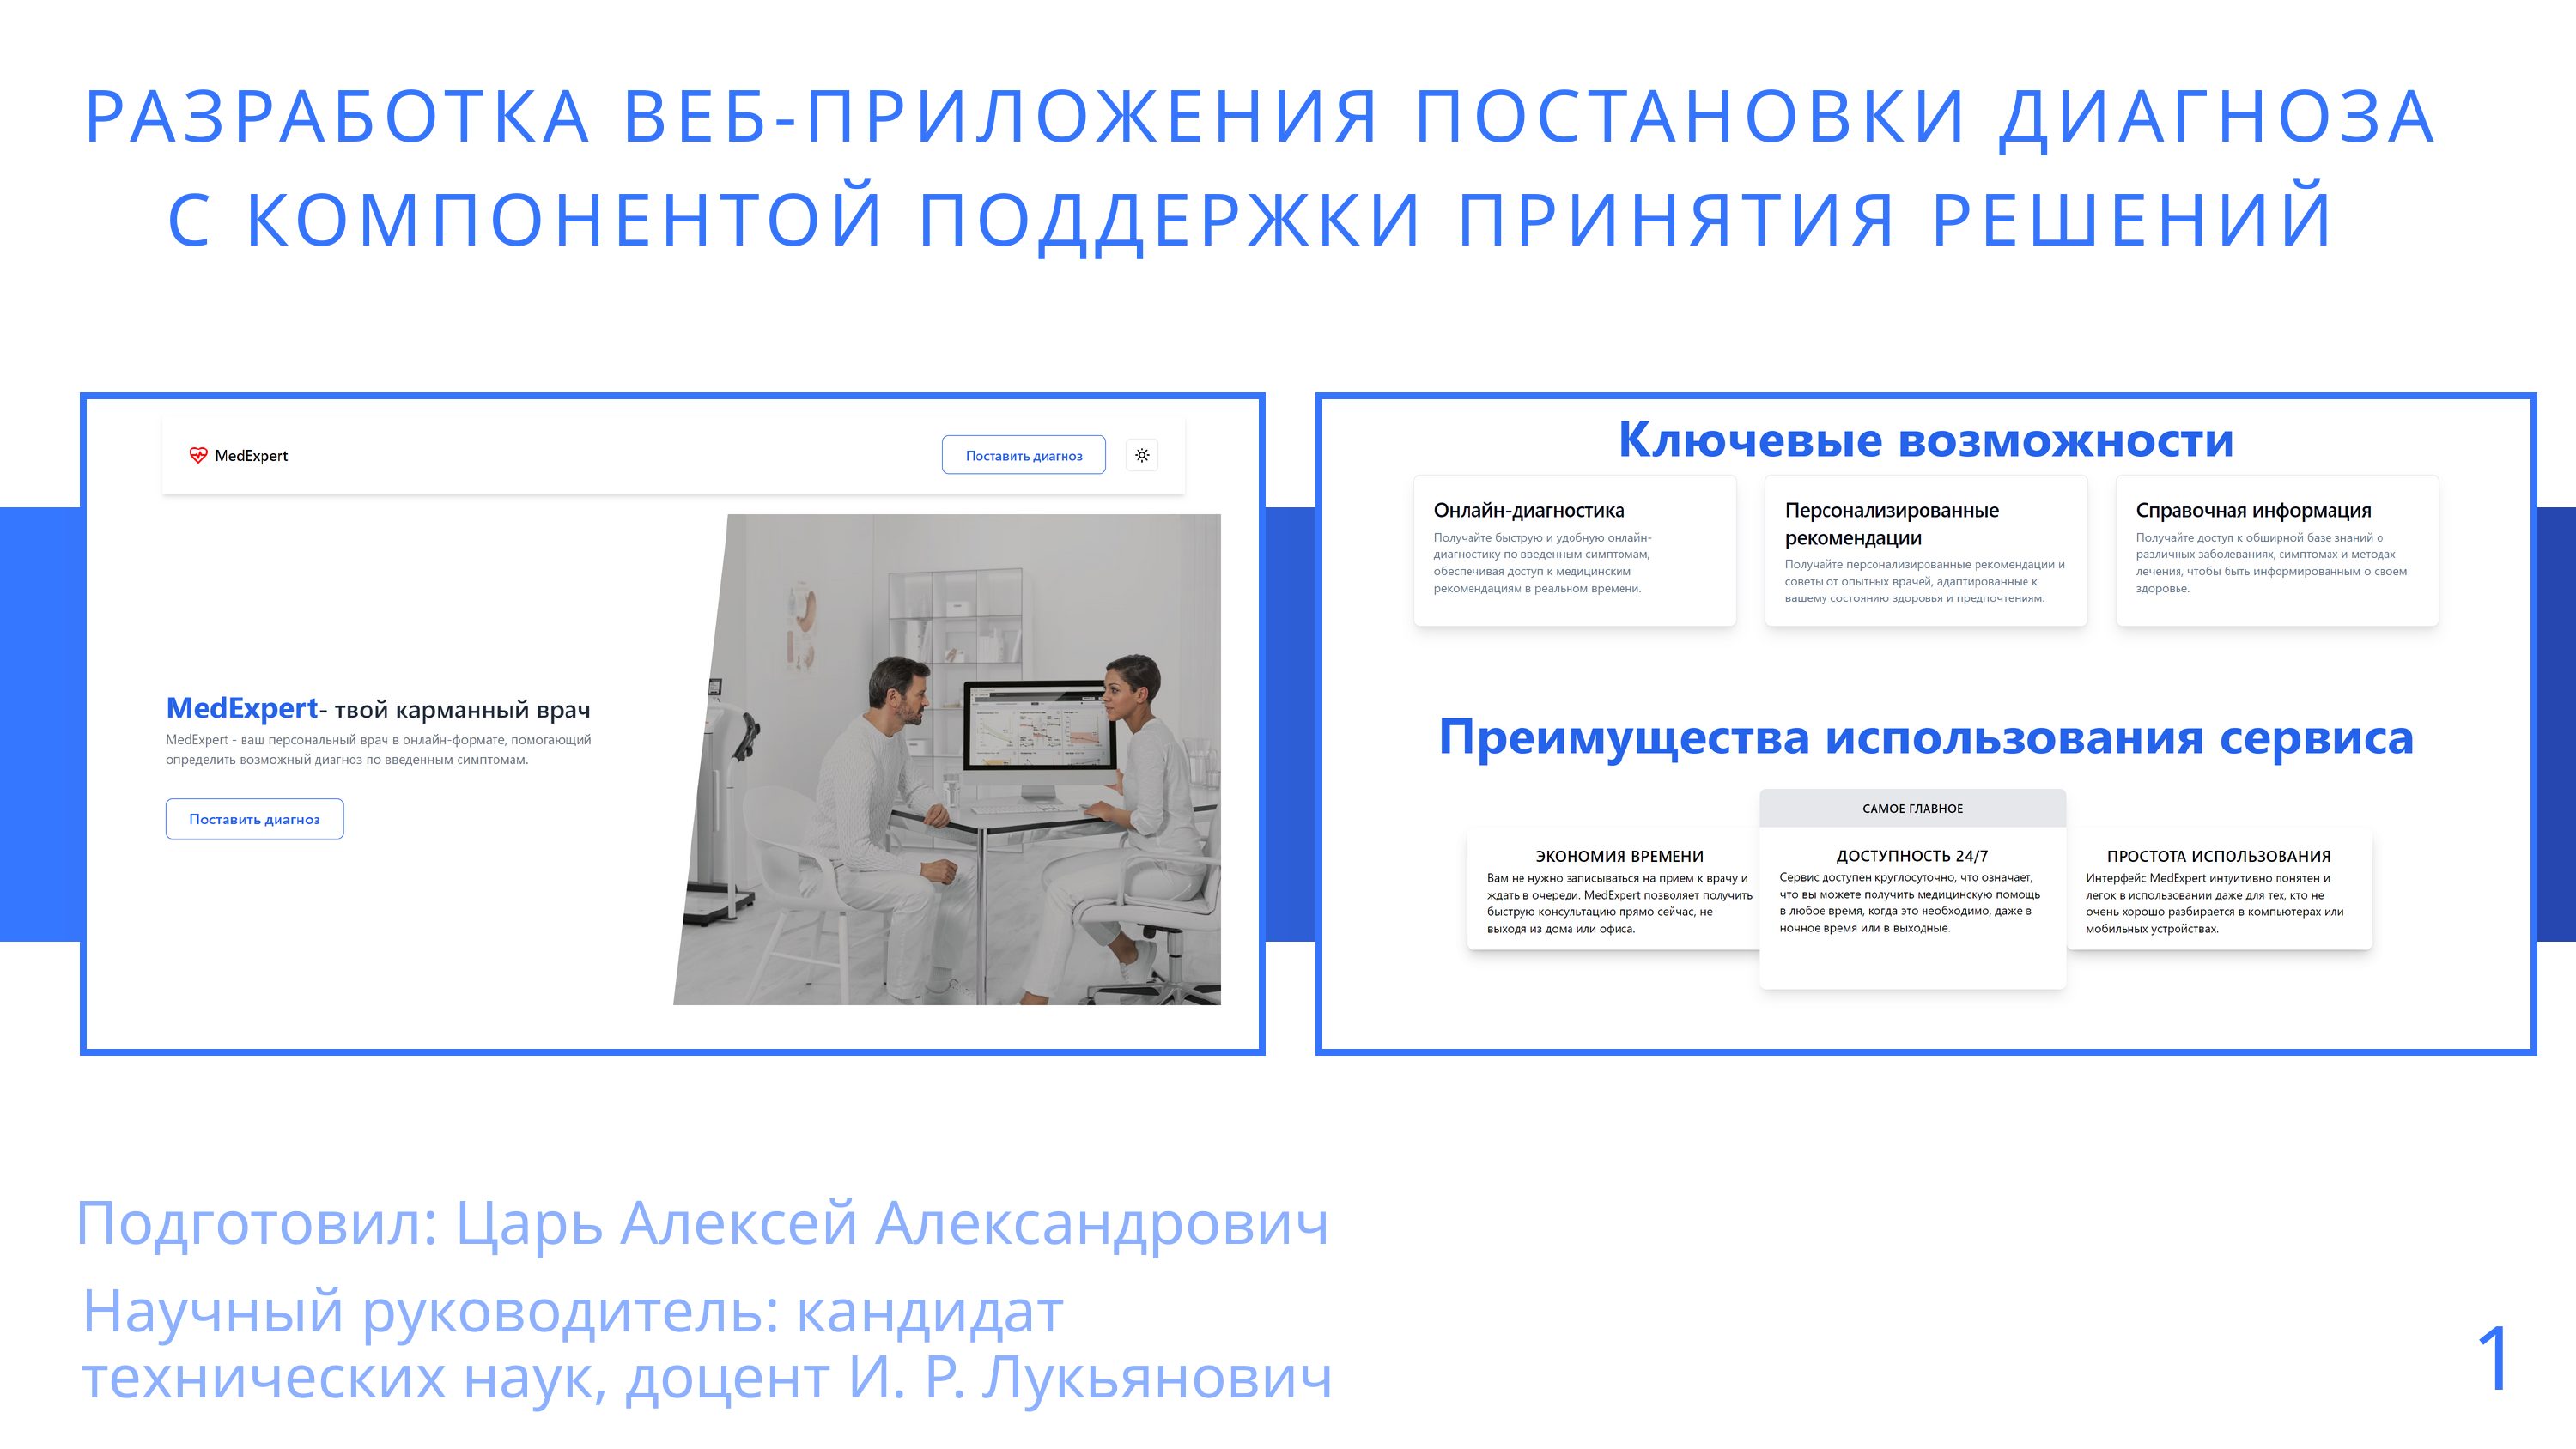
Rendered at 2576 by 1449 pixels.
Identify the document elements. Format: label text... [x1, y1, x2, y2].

text_box Подготовил: Царь Алексей Александрович [74, 1189, 1426, 1257]
text_box [82, 951, 1263, 1053]
text_box [82, 396, 1263, 506]
text_box РАЗРАБОТКА ВЕБ-ПРИЛОЖЕНИЯ ПОСТАНОВКИ ДИАГНОЗА С КОМПОНЕНТОЙ ПОДДЕРЖКИ ПРИНЯТИЯ РЕШЕНИЙ [55, 53, 2472, 260]
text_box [0, 506, 2576, 943]
text_box [1318, 951, 2534, 1053]
text_box 1 [2471, 1308, 2506, 1408]
text_box [1318, 396, 2534, 506]
text_box Научный руководитель: кандидат технических наук, доцент И. Р. Лукьянович [81, 1278, 1426, 1410]
